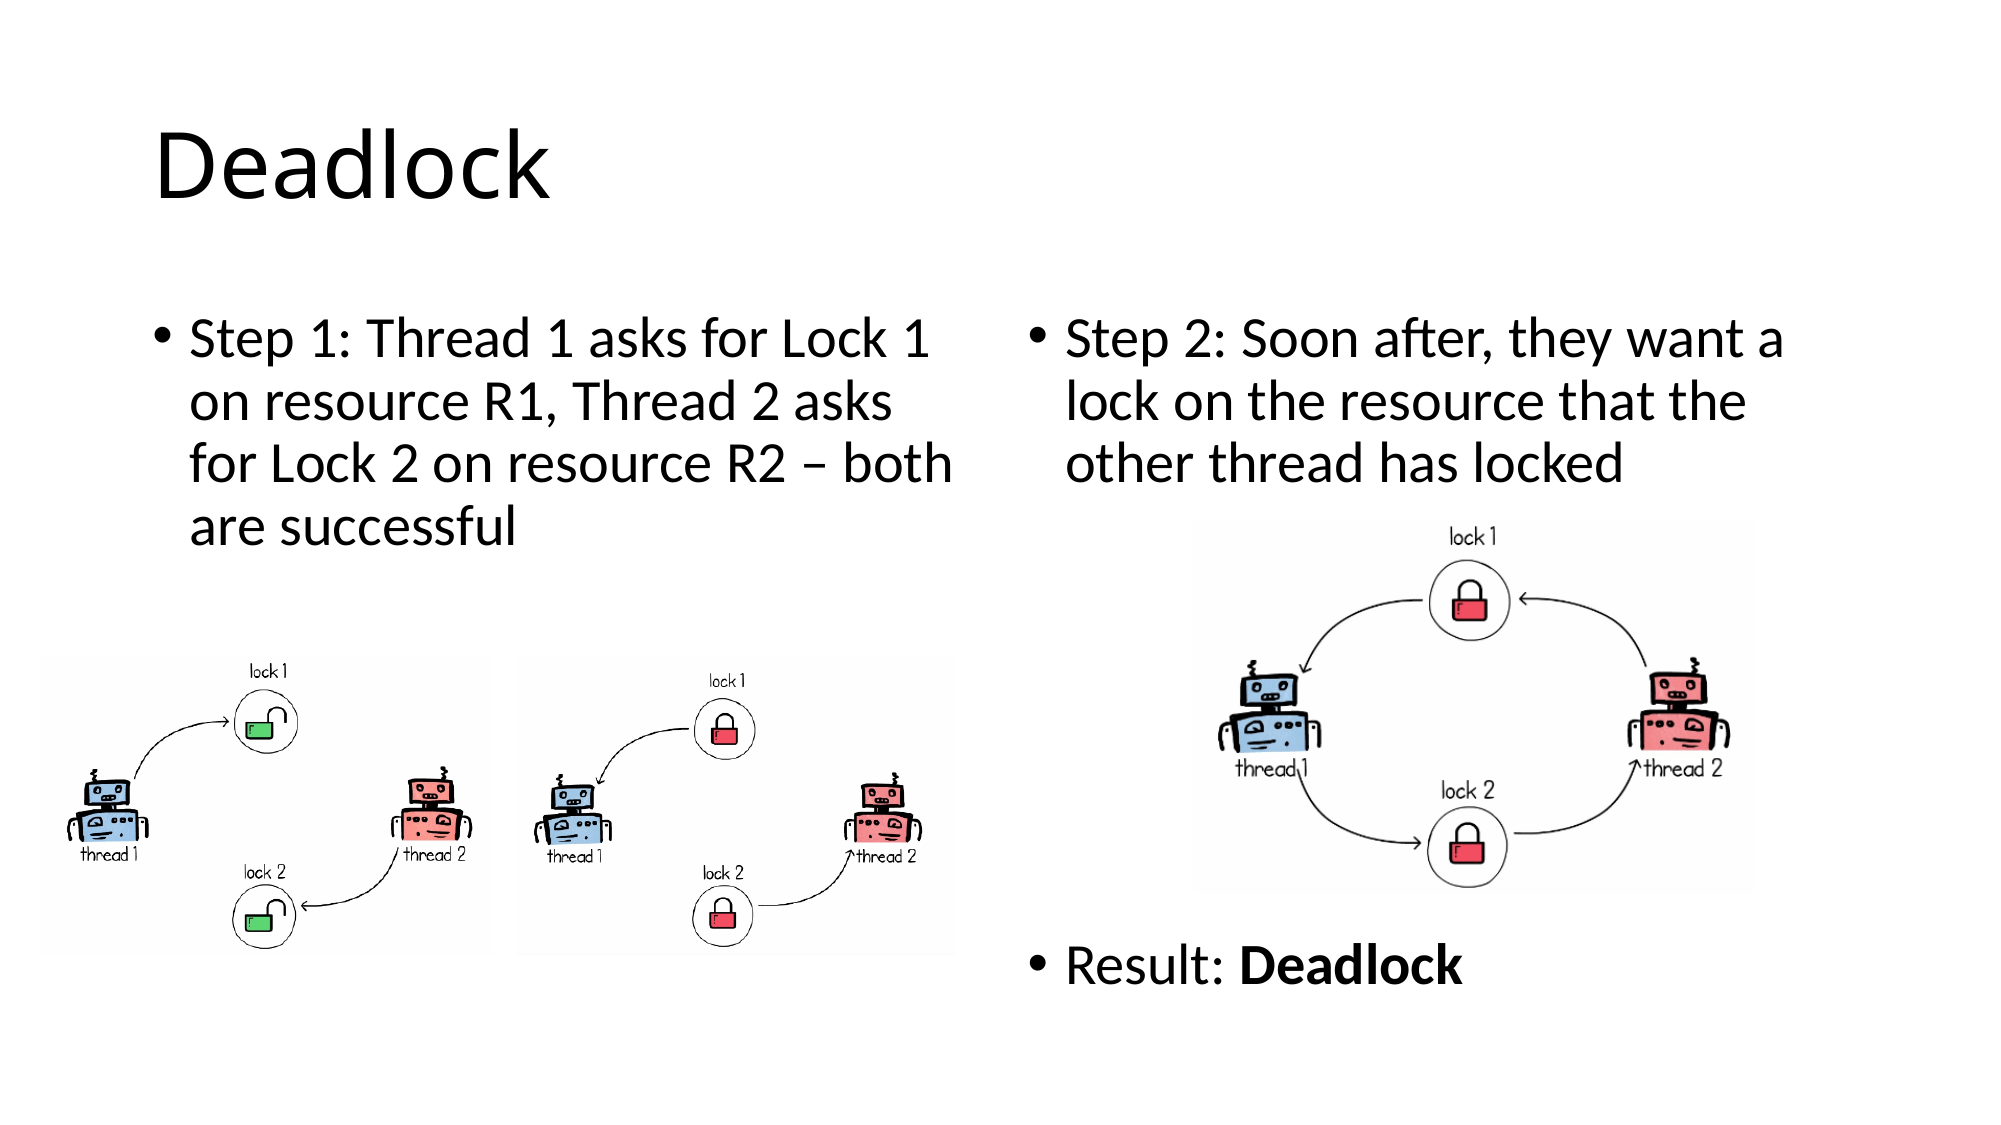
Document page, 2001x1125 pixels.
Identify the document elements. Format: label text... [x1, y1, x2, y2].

title Deadlock [137, 59, 1863, 278]
list Step 2: Soon after, they want a lock on the resource that the other thread has locked Result: Deadlock [1012, 299, 1863, 1014]
list Step 1: Thread 1 asks for Lock 1 on resource R1, Thread 2 asks for Lock 2 on resource R2 – both are successful [137, 299, 988, 1014]
picture [517, 656, 957, 955]
picture [1193, 520, 1754, 894]
picture [40, 656, 493, 955]
